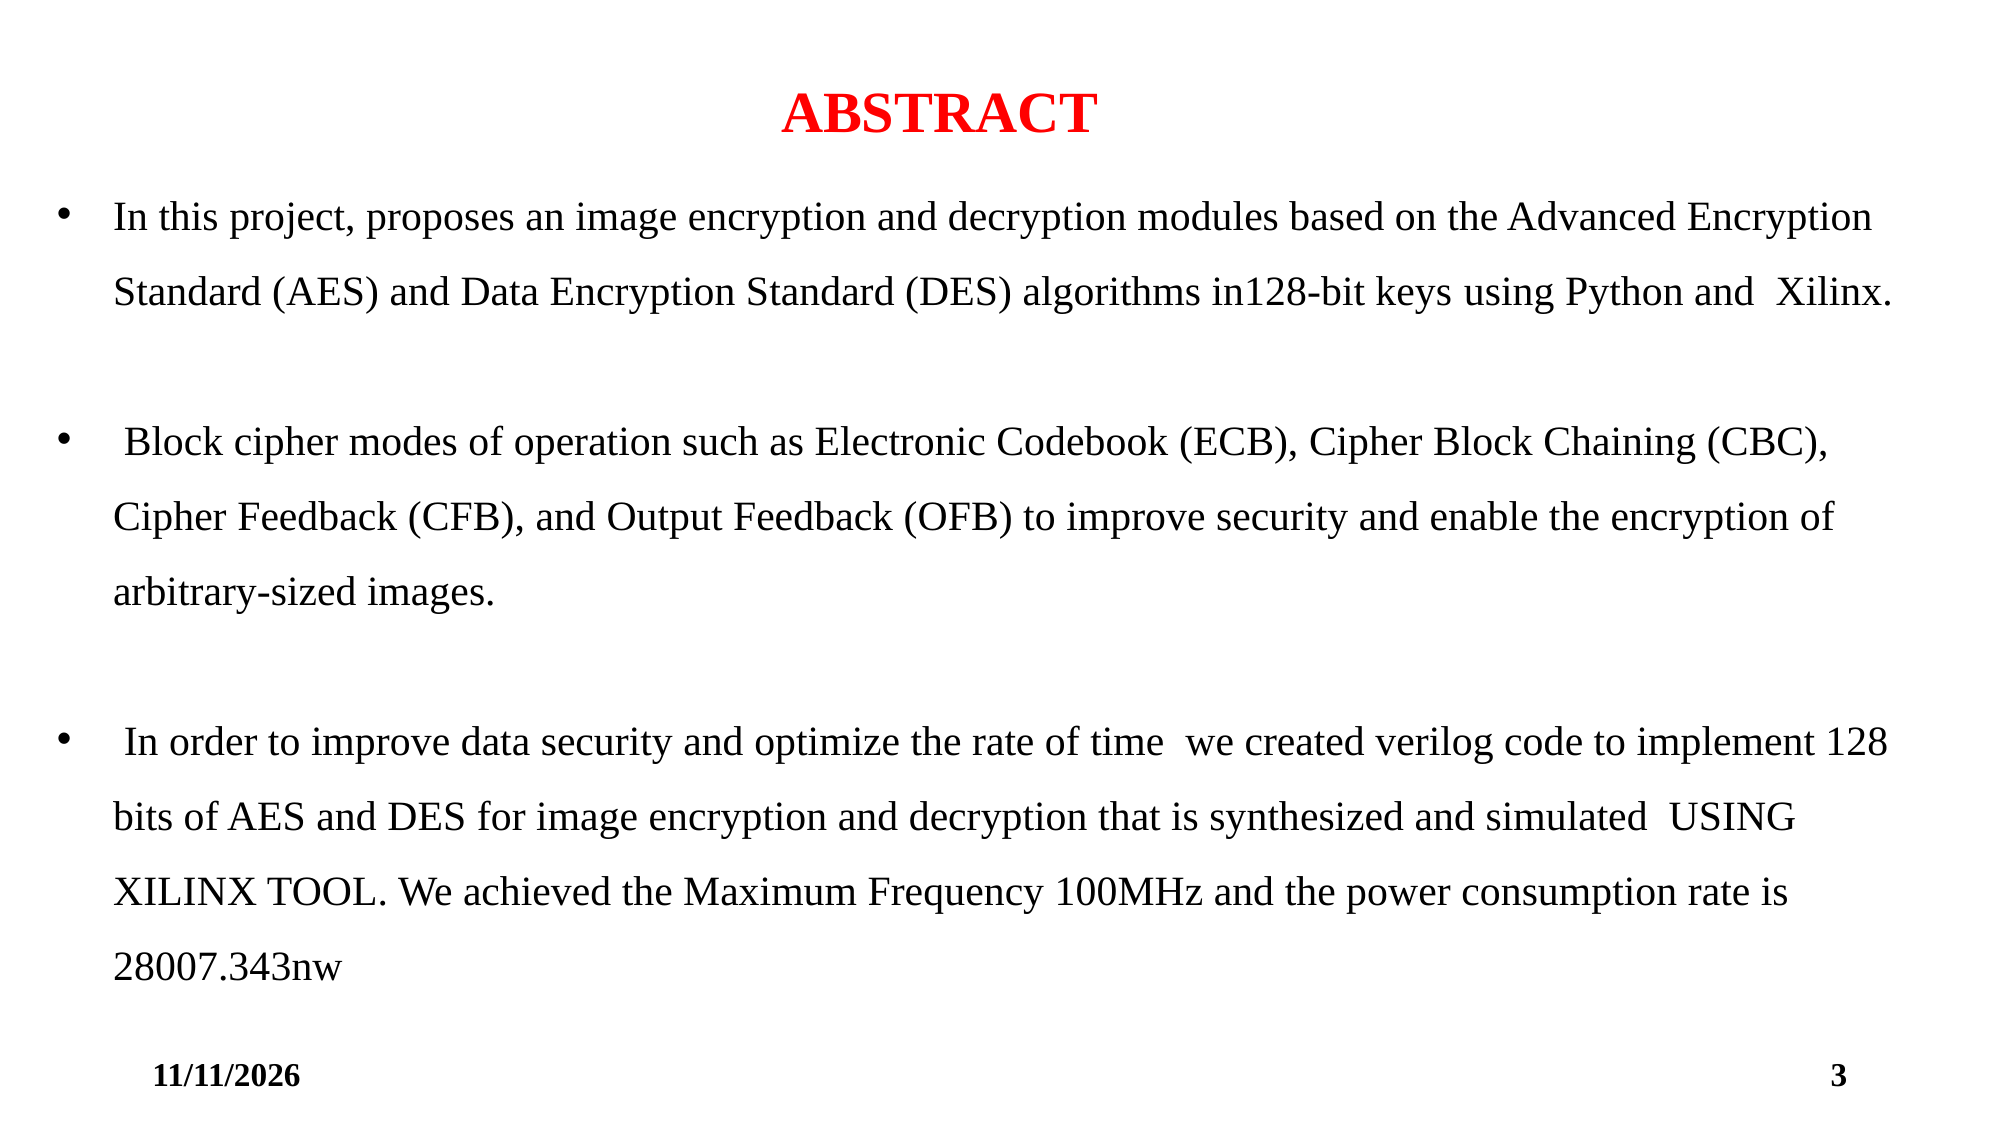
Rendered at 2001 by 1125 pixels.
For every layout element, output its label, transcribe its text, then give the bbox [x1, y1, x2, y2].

text_box ABSTRACT [426, 49, 1530, 155]
text_box In this project, proposes an image encryption and decryption modules based on the Advanced Encryption Standard (AES) and Data Encryption Standard (DES) algorithms in128-bit keys using Python and Xilinx. Block cipher modes of operation such as Electronic Codebook (ECB), Cipher Block Chaining (CBC), Cipher Feedback (CFB), and Output Feedback (OFB) to improve security and enable the encryption of arbitrary-sized images. In order to improve data security and optimize the rate of time we created verilog code to implement 128 bits of AES and DES for image encryption and decryption that is synthesized and simulated USING XILINX TOOL. We achieved the Maximum Frequency 100MHz and the power consumption rate is 28007.343nw [42, 155, 1915, 1125]
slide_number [137, 1042, 588, 1103]
slide_number 3 [1412, 1042, 1863, 1103]
